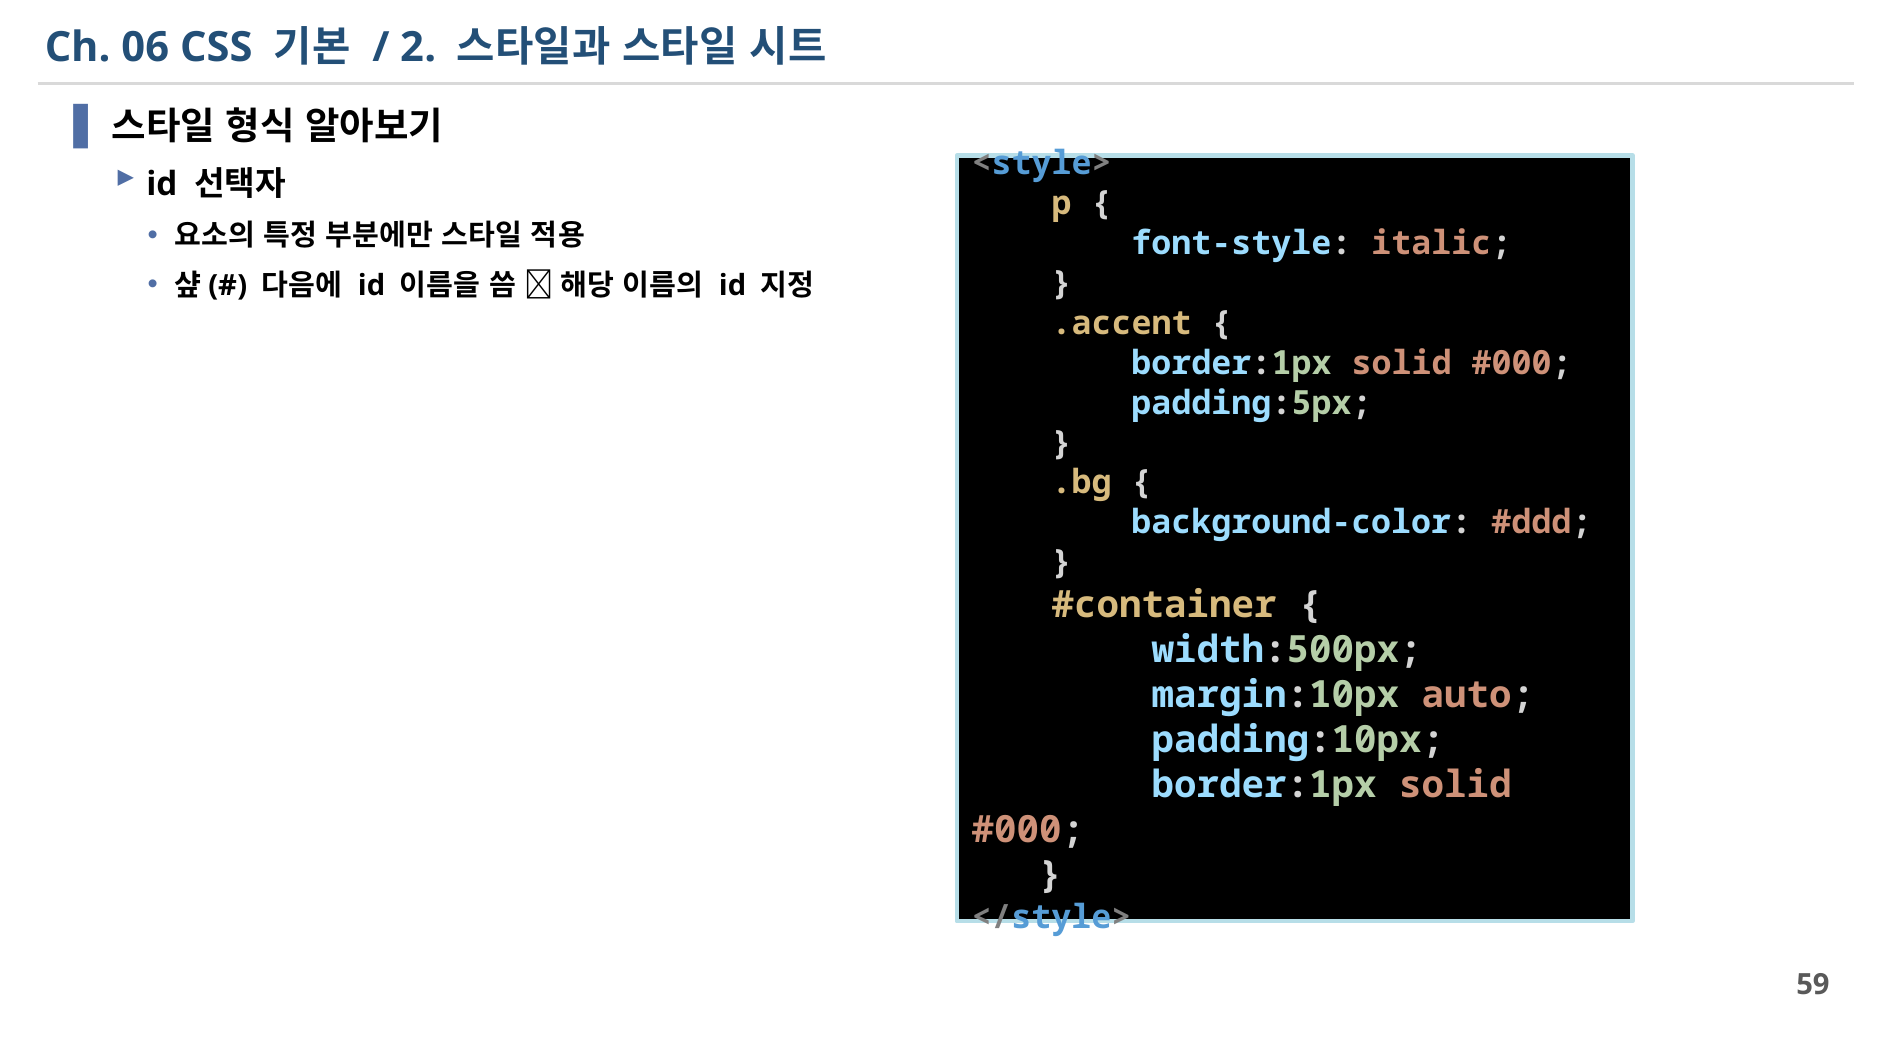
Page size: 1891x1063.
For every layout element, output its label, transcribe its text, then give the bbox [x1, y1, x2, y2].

text_box <style> p { font-style: italic; } .accent { border:1px solid #000; padding:5px; } .bg { background-color: #ddd; } #container { width:500px; margin:10px auto; padding:10px; border:1px solid #000; } </style> [955, 153, 1635, 923]
list 스타일 형식 알아보기 id 선택자 요소의 특정 부분에만 스타일 적용 샾(#) 다음에 id 이름을 씀  해당 이름의 id 지정 파일 이름 : HTML CSS/CSS/css_3.html [43, 94, 1845, 382]
title Ch. 06 CSS 기본 / 2. 스타일과 스타일 시트 [29, 11, 1809, 78]
slide_number 59 [1703, 956, 1845, 1014]
